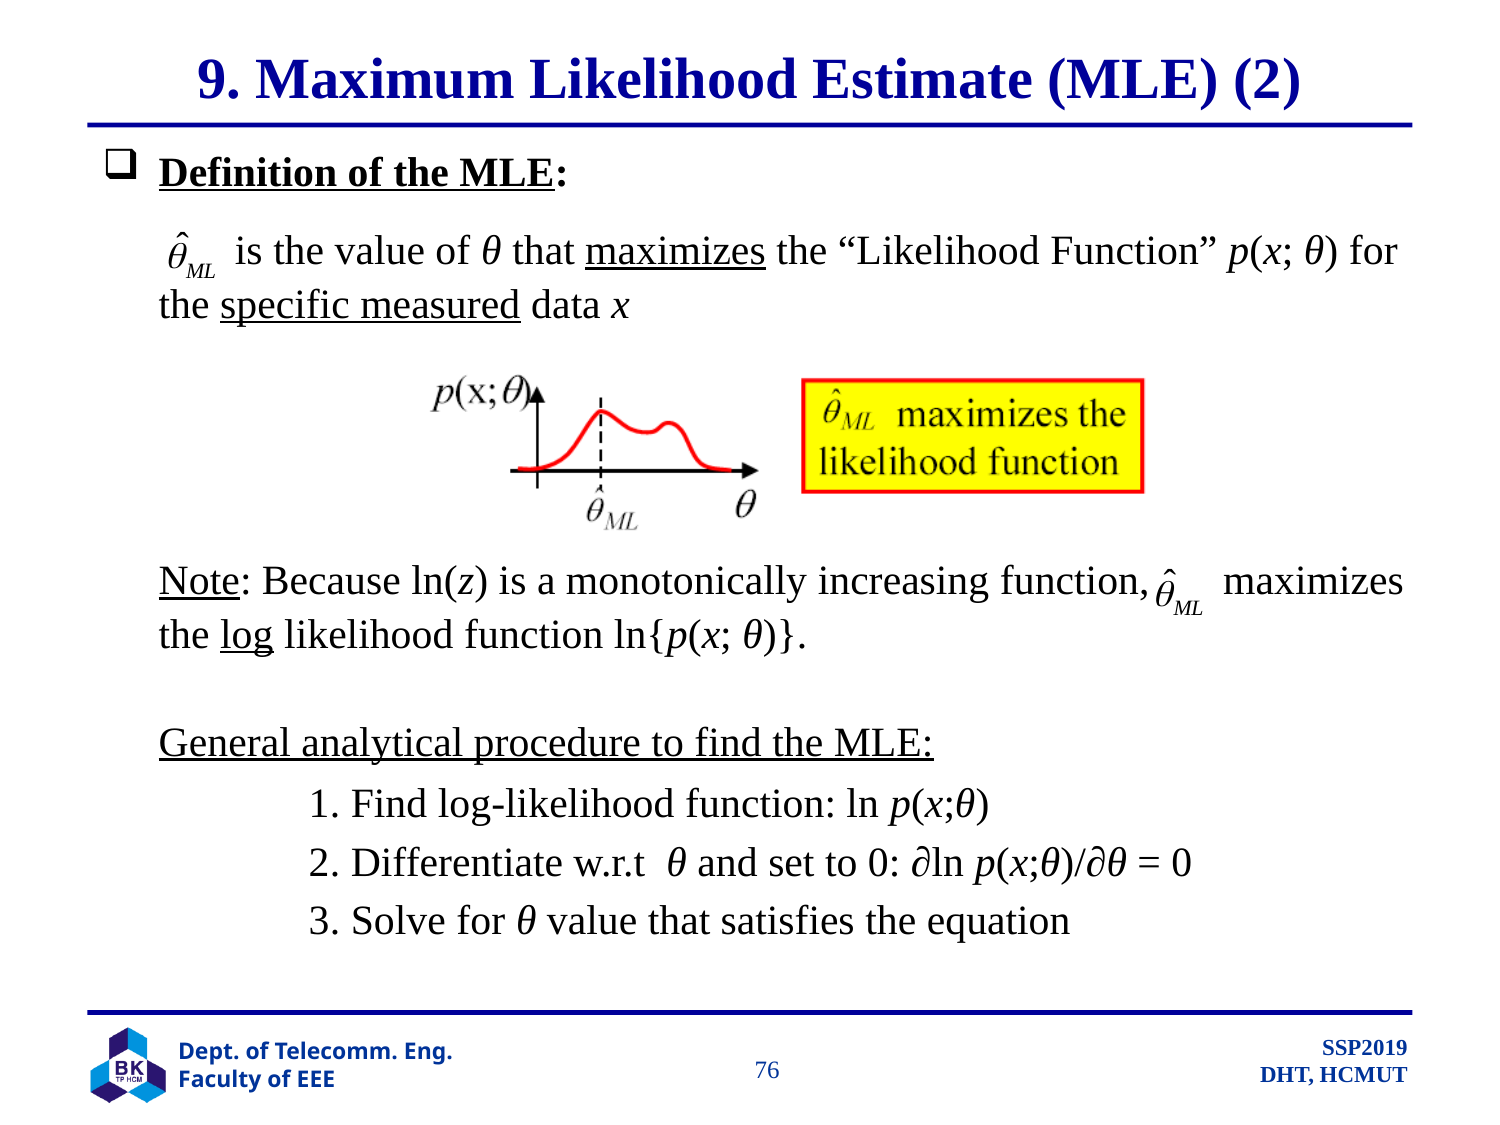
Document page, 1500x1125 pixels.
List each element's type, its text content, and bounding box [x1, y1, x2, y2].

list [1149, 562, 1213, 626]
list Definition of the MLE: is the value of θ that maximizes the “Likelihood Function” p(x; θ) for the specific measured data x Note: Because ln(z) is a monotonically increasing function, maximizes the log likelihood function ln{p(x; θ)}. General analytical procedure to find the MLE: 1. Find log-likelihood function: ln p(x;θ) 2. Differentiate w.r.t θ and set to 0: ∂ln p(x;θ)/∂θ = 0 3. Solve for θ value that satisfies the equation [87, 137, 1426, 988]
picture [87, 1024, 169, 1125]
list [162, 224, 226, 288]
title 9. Maximum Likelihood Estimate (MLE) (2) [0, 37, 1500, 113]
picture [424, 360, 1152, 538]
slide_number 76 [424, 1037, 976, 1101]
